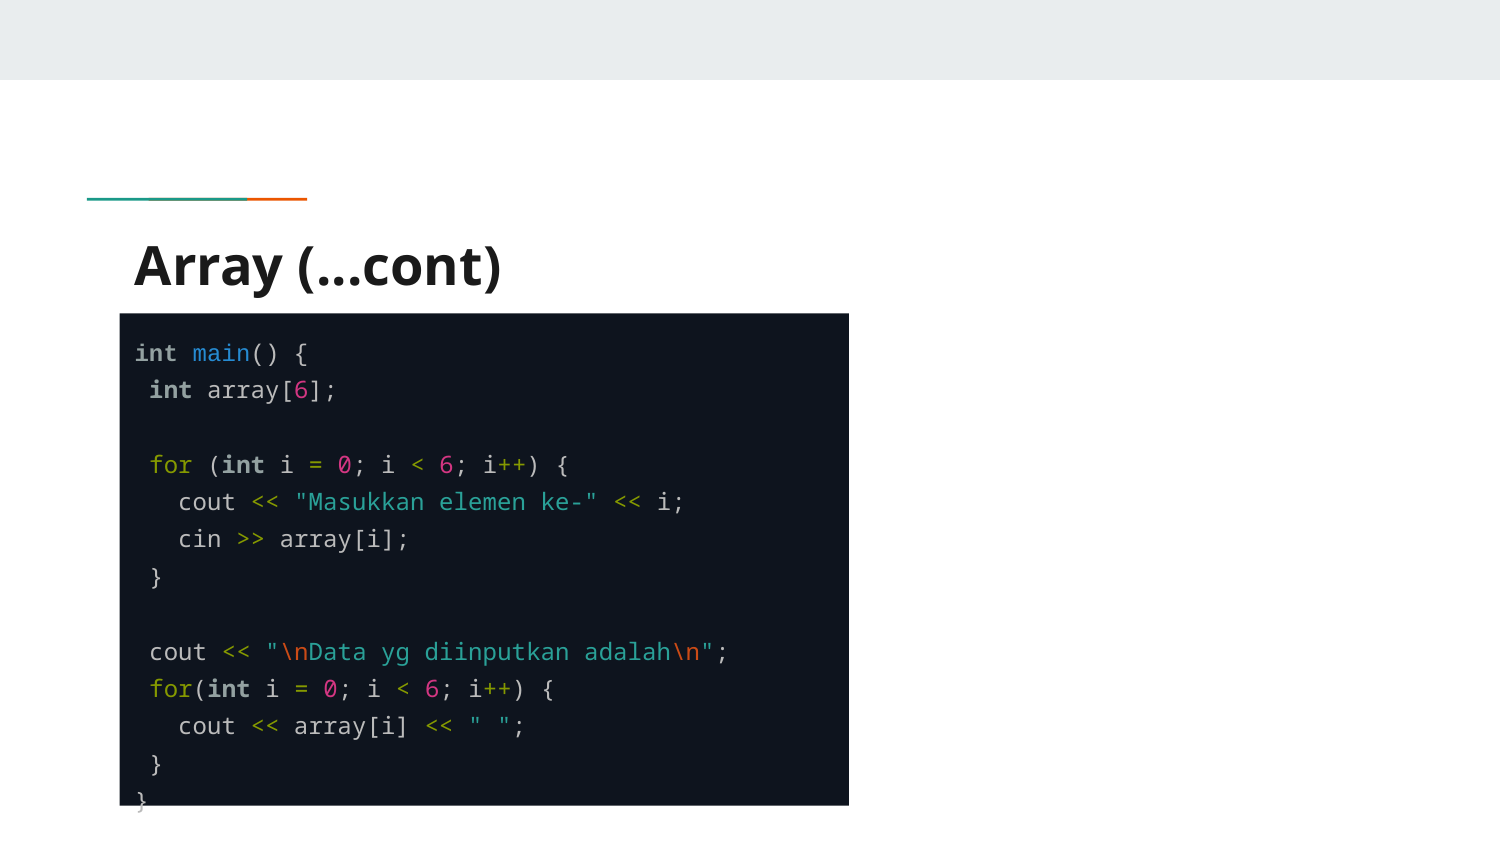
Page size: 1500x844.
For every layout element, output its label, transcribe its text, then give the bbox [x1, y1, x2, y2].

title Array (...cont) [119, 216, 1381, 305]
text_box int main() { int array[6]; for (int i = 0; i < 6; i++) { cout << "Masukkan elemen ke-" << i; cin >> array[i]; } cout << "\nData yg diinputkan adalah\n"; for(int i = 0; i < 6; i++) { cout << array[i] << " "; } } [119, 313, 849, 806]
